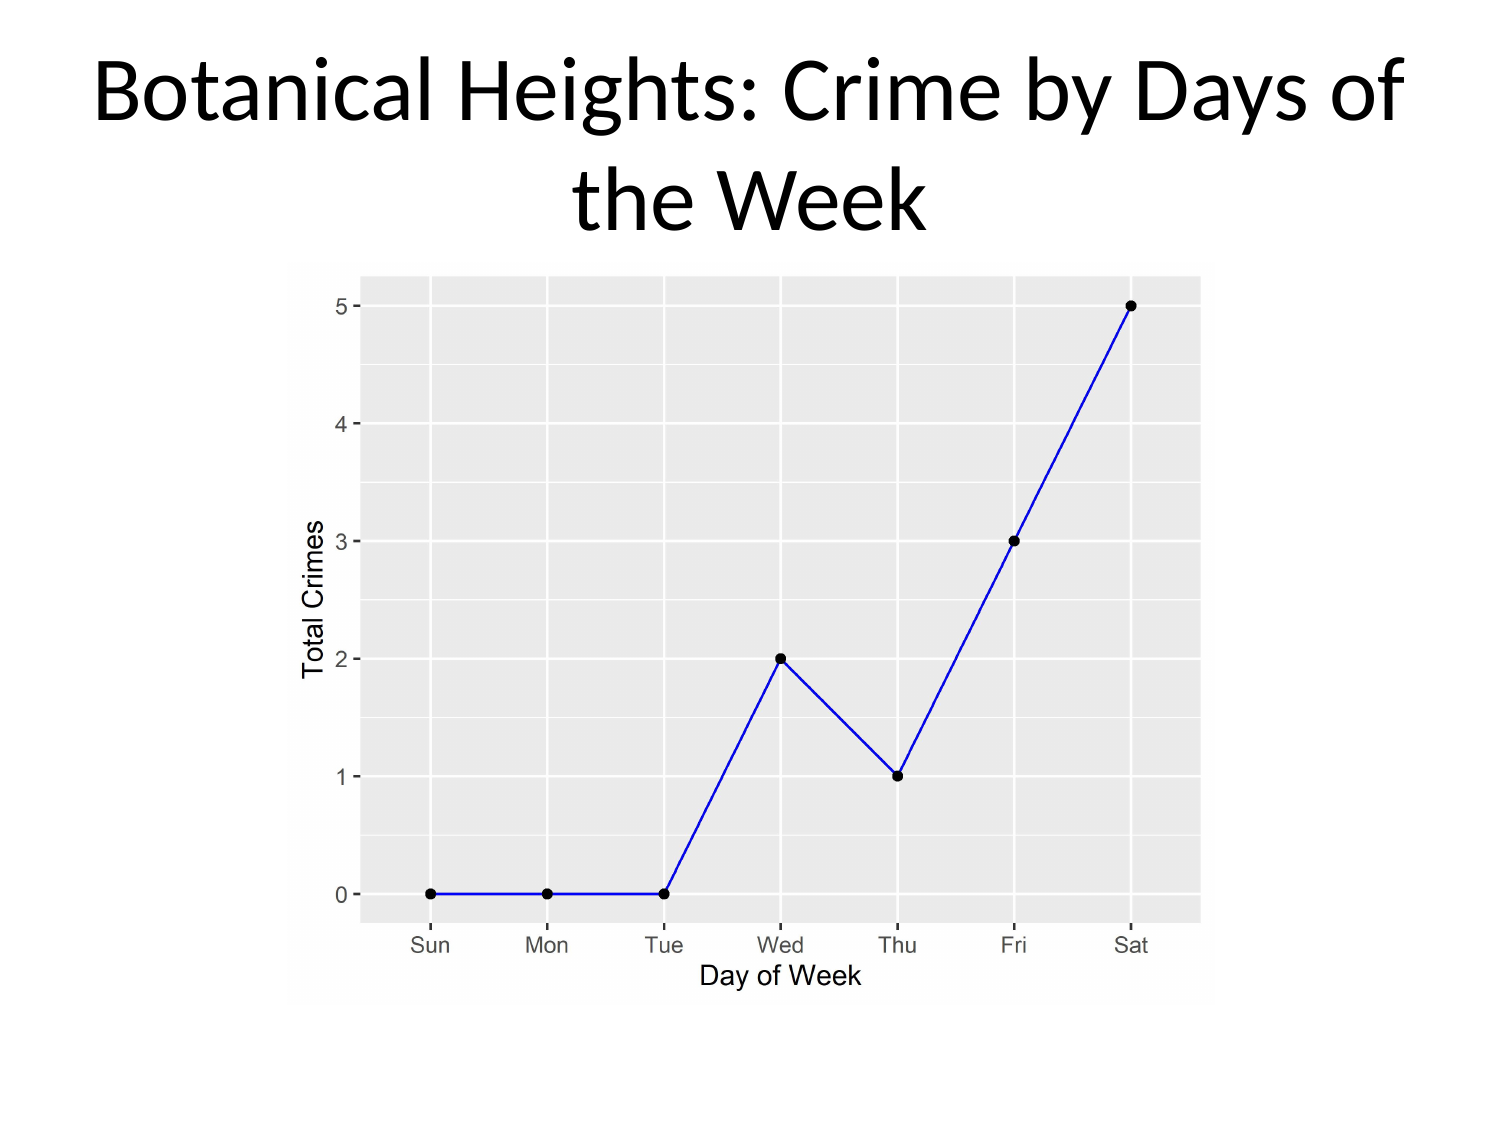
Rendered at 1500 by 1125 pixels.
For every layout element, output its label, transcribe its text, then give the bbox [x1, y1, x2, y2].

title Botanical Heights: Crime by Days of the Week [75, 45, 1425, 233]
picture [287, 262, 1215, 1005]
